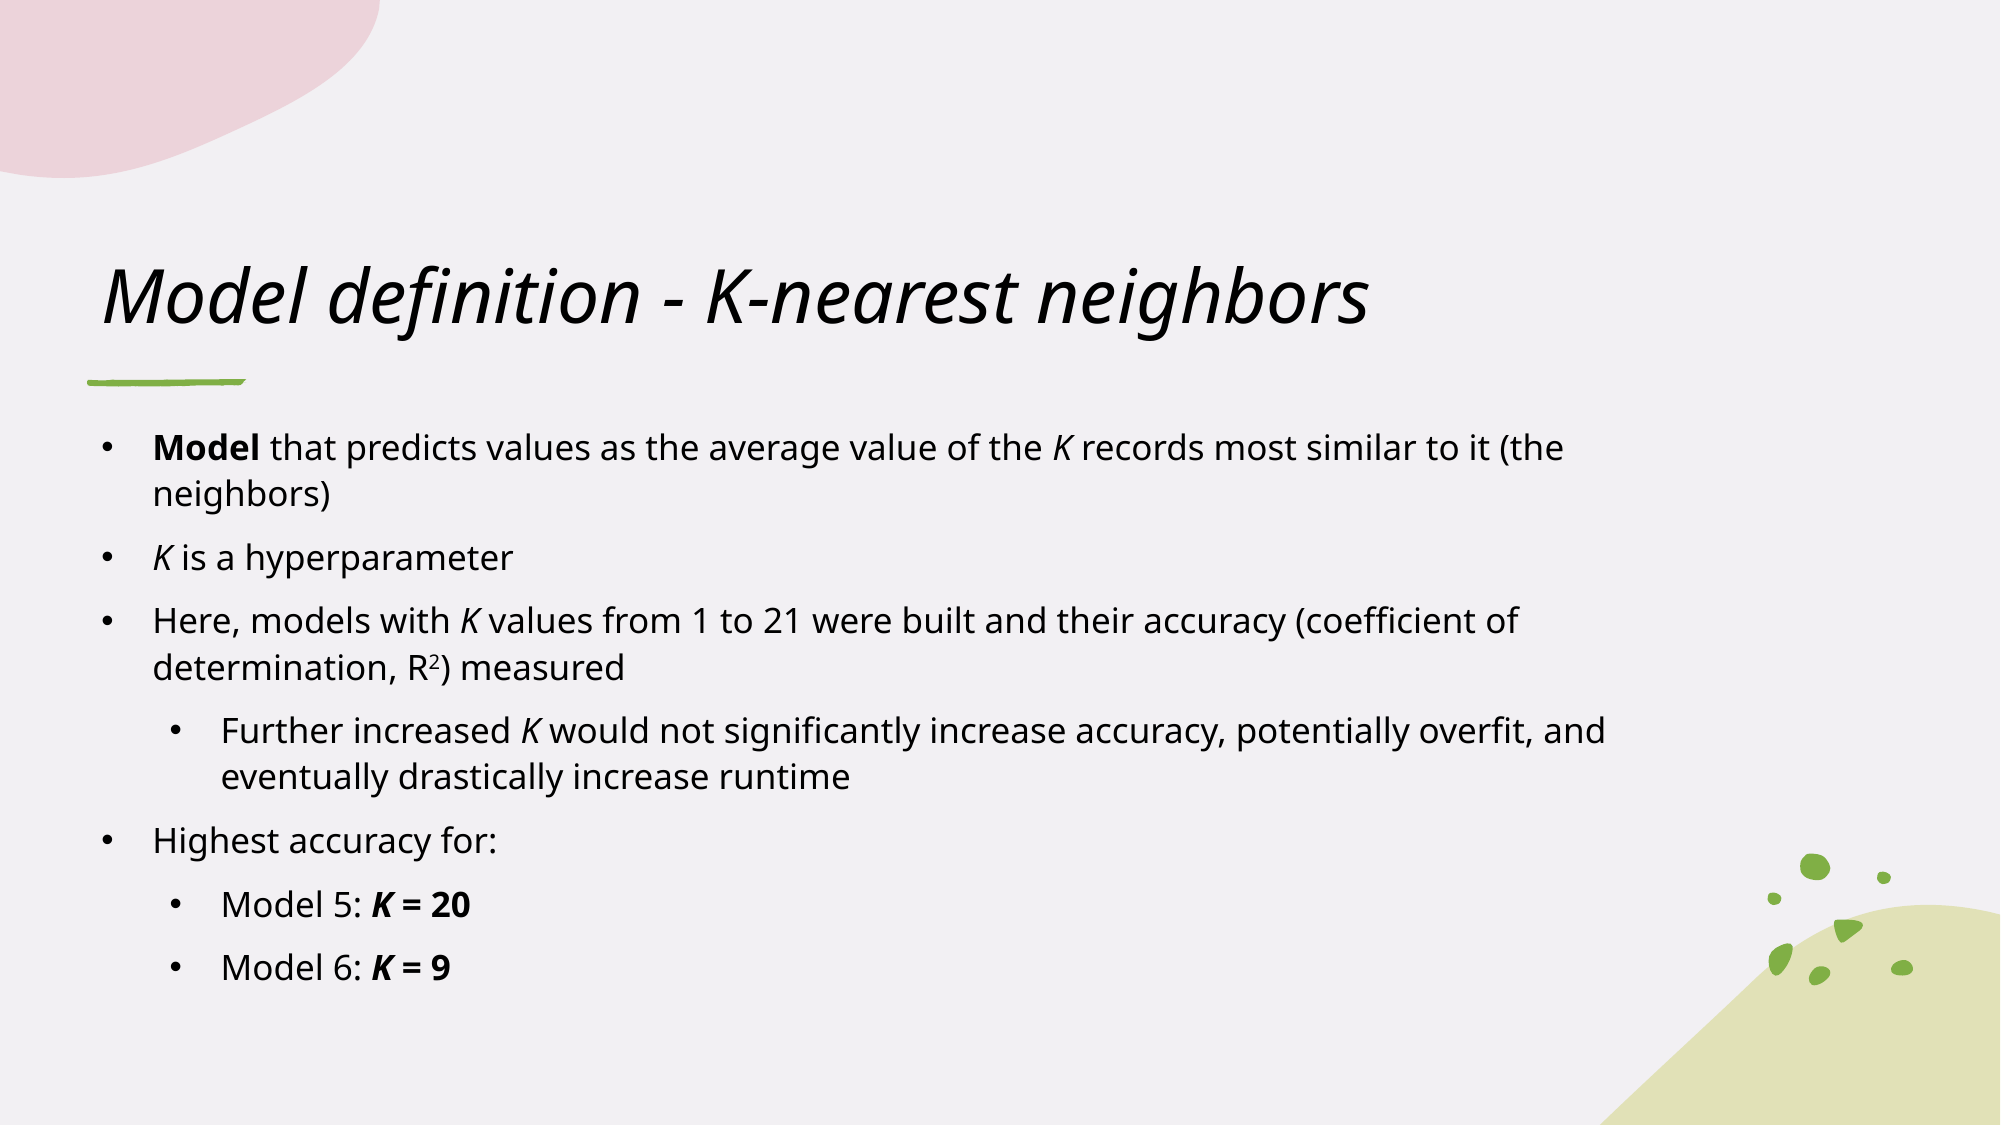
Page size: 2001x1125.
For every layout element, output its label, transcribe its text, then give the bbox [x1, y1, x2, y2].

list Model that predicts values as the average value of the K records most similar to it (the neighbors) K is a hyperparameter Here, models with K values from 1 to 21 were built and their accuracy (coefficient of determination, R2) measured Further increased K would not significantly increase accuracy, potentially overfit, and eventually drastically increase runtime Highest accuracy for: Model 5: K = 20 Model 6: K = 9 [86, 413, 1740, 996]
title Model definition - K-nearest neighbors [86, 129, 1740, 347]
